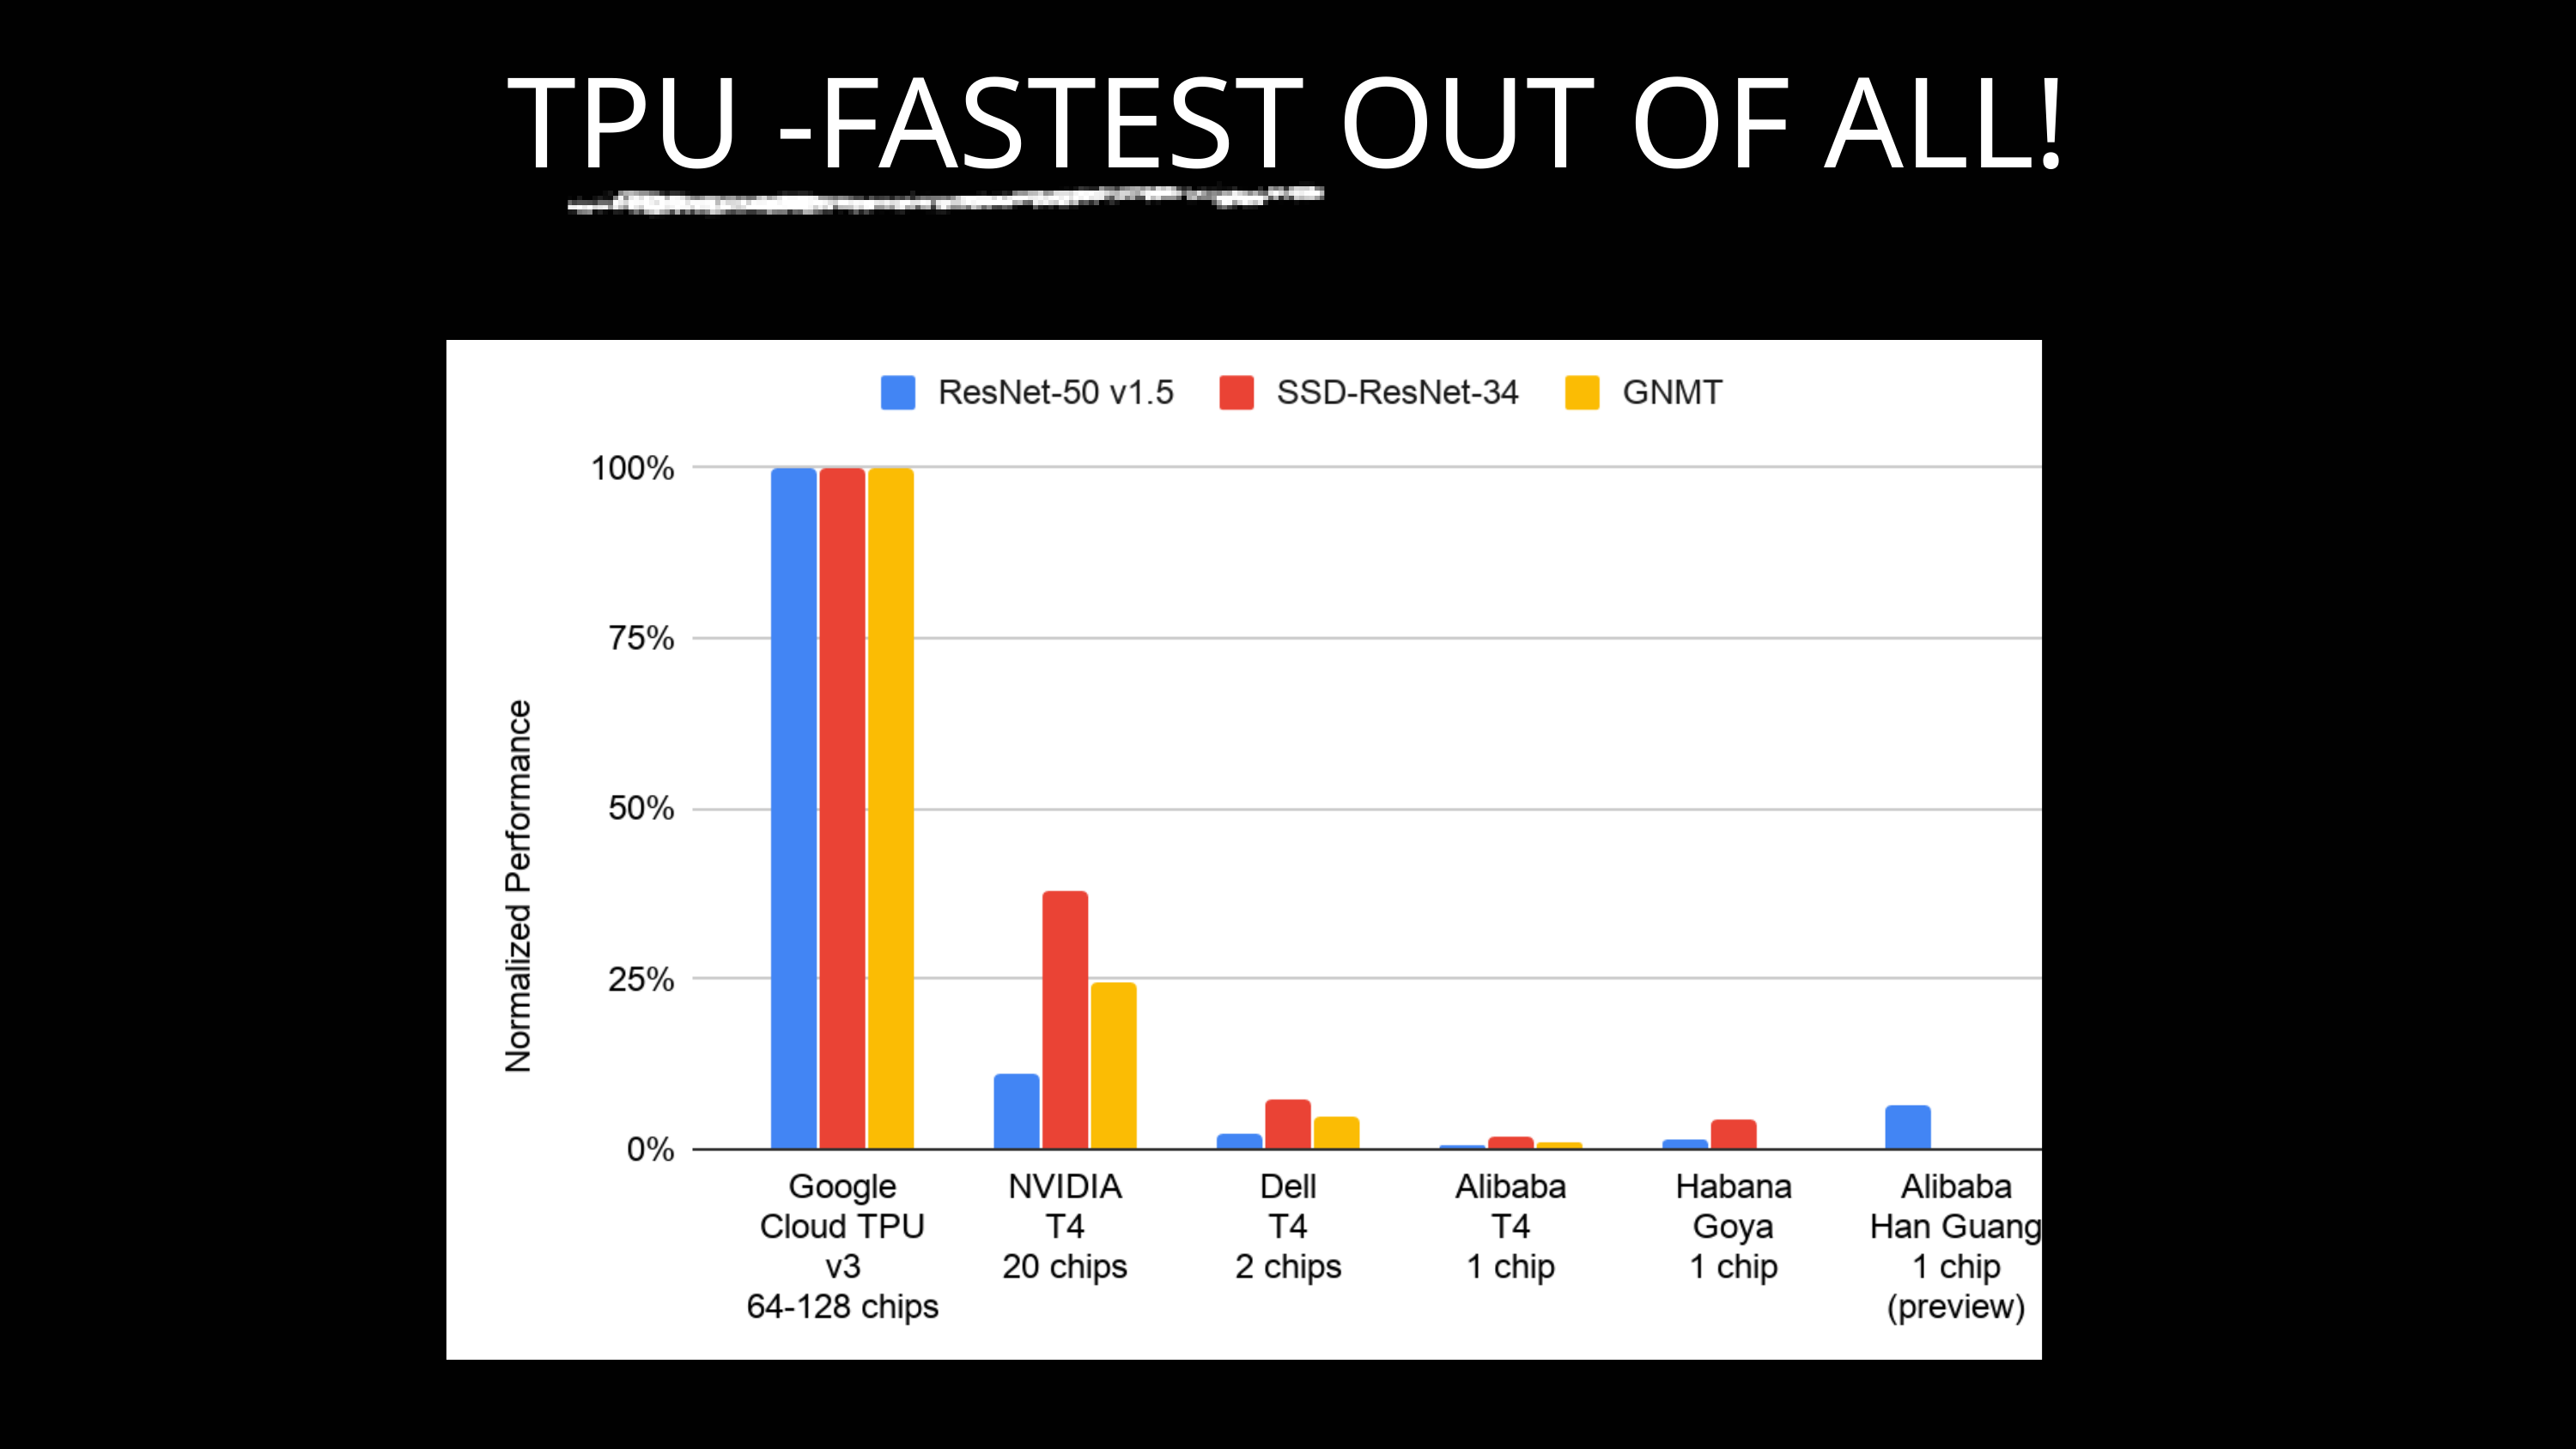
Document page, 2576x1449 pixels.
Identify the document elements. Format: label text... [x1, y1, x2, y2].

text_box [446, 340, 2043, 1361]
text_box [568, 193, 1325, 262]
text_box TPU -FASTEST OUT OF ALL! [196, 53, 2379, 193]
